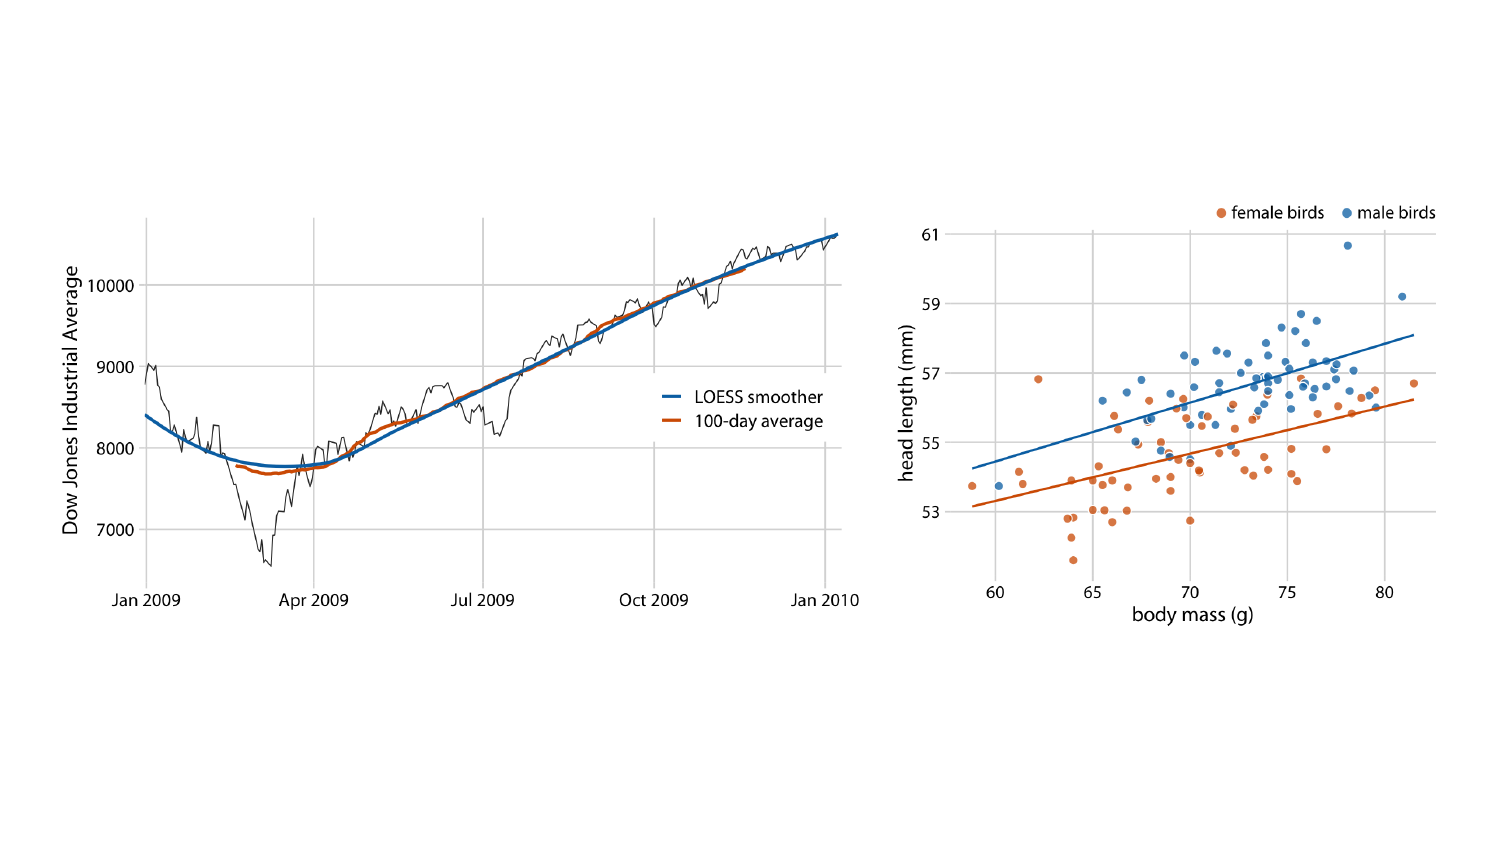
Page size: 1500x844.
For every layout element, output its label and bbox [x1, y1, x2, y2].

picture [60, 213, 860, 614]
picture [895, 196, 1438, 631]
